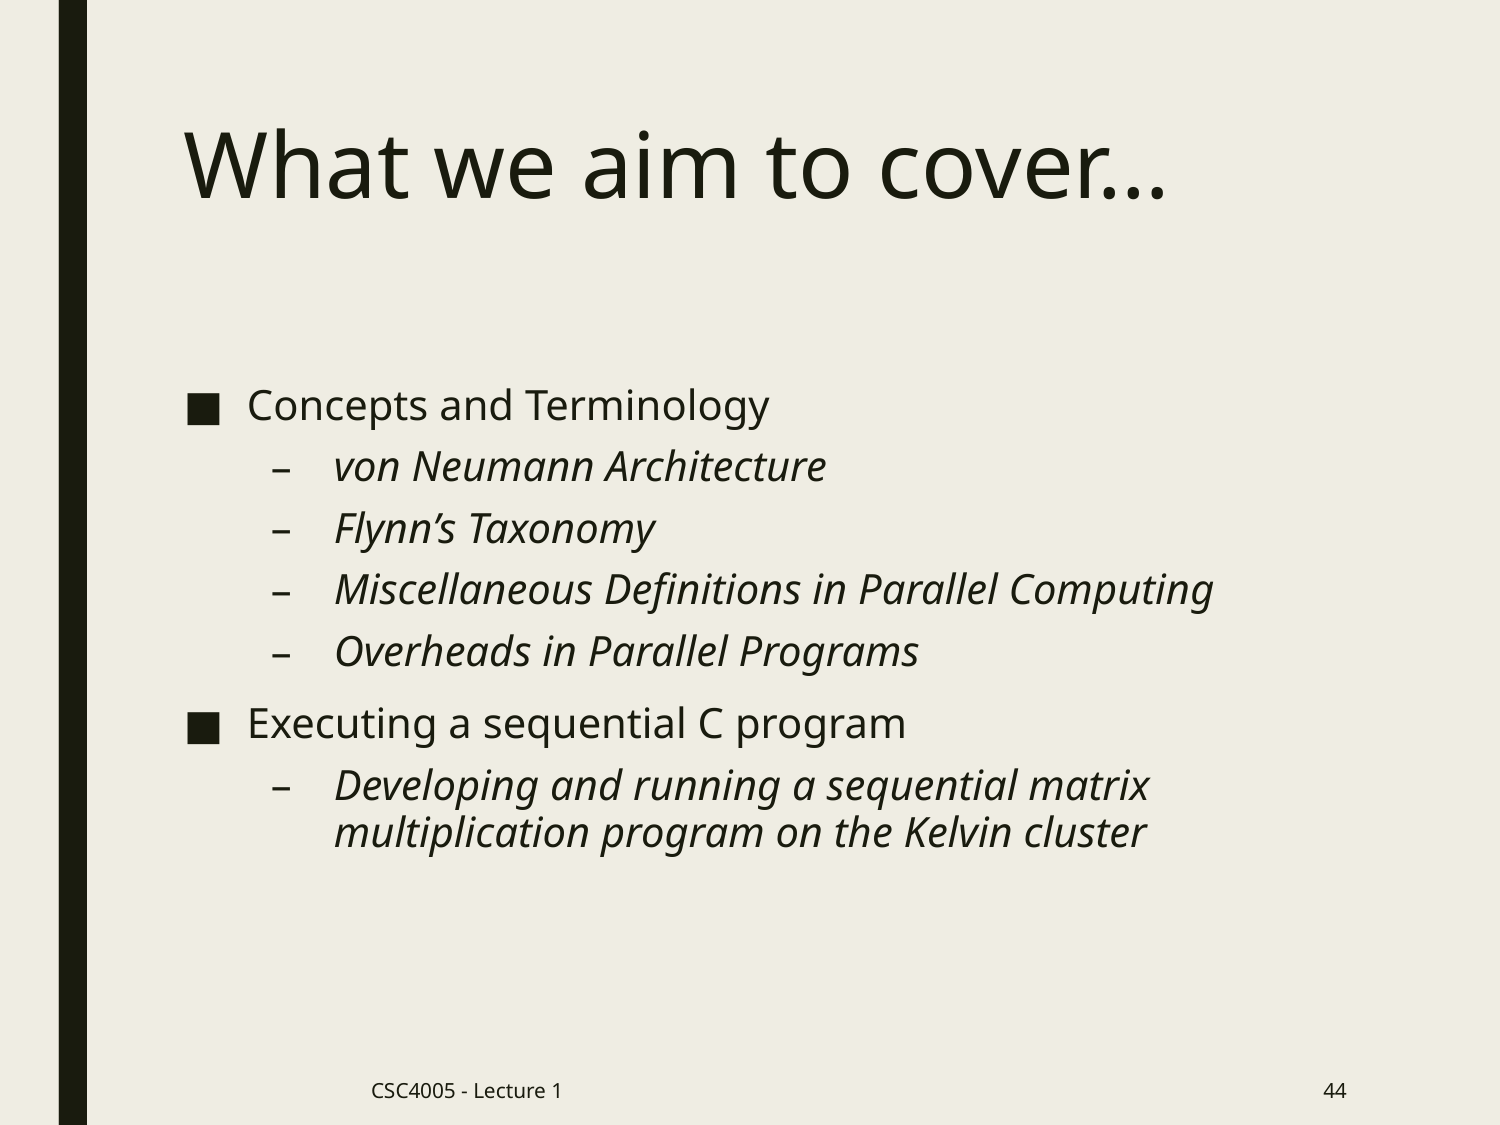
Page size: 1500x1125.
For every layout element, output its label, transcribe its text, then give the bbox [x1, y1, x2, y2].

title What we aim to cover… [168, 112, 1351, 357]
list Concepts and Terminology von Neumann Architecture Flynn’s Taxonomy Miscellaneous Definitions in Parallel Computing Overheads in Parallel Programs Executing a sequential C program Developing and running a sequential matrix multiplication program on the Kelvin cluster [168, 375, 1351, 963]
footer CSC4005 - Lecture 1 [355, 1058, 1129, 1125]
slide_number 44 [1165, 1058, 1362, 1125]
